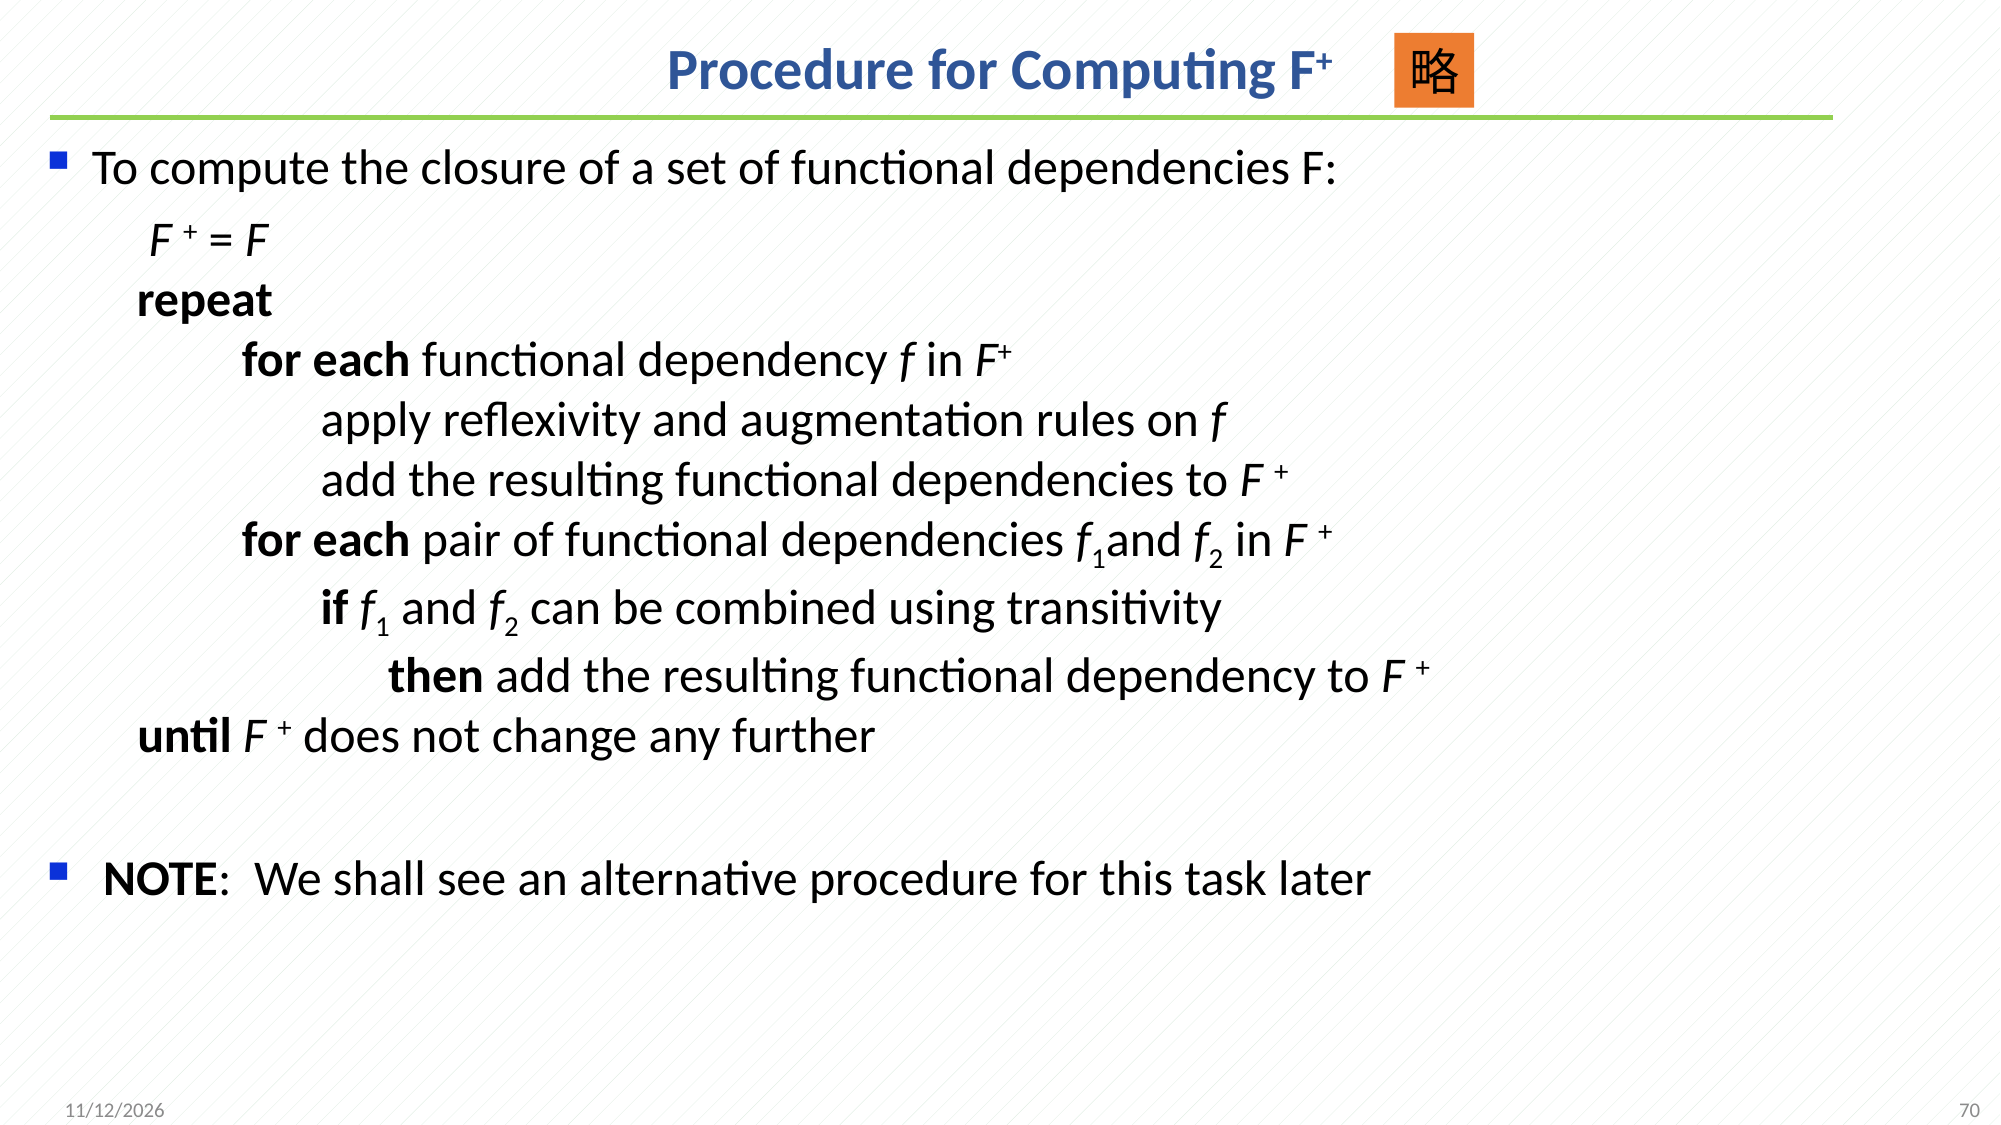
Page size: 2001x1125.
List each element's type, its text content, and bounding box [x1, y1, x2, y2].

list To compute the closure of a set of functional dependencies F: F + = F repeat for each functional dependency f in F+ apply reflexivity and augmentation rules on f add the resulting functional dependencies to F + for each pair of functional dependencies f1and f2 in F + if f1 and f2 can be combined using transitivity then add the resulting functional dependency to F + until F + does not change any further NOTE: We shall see an alternative procedure for this task later [32, 126, 1974, 1081]
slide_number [49, 1079, 500, 1125]
text_box 略 [1394, 32, 1475, 108]
title Procedure for Computing F+ [50, 13, 1949, 126]
slide_number 70 [1545, 1079, 1996, 1125]
